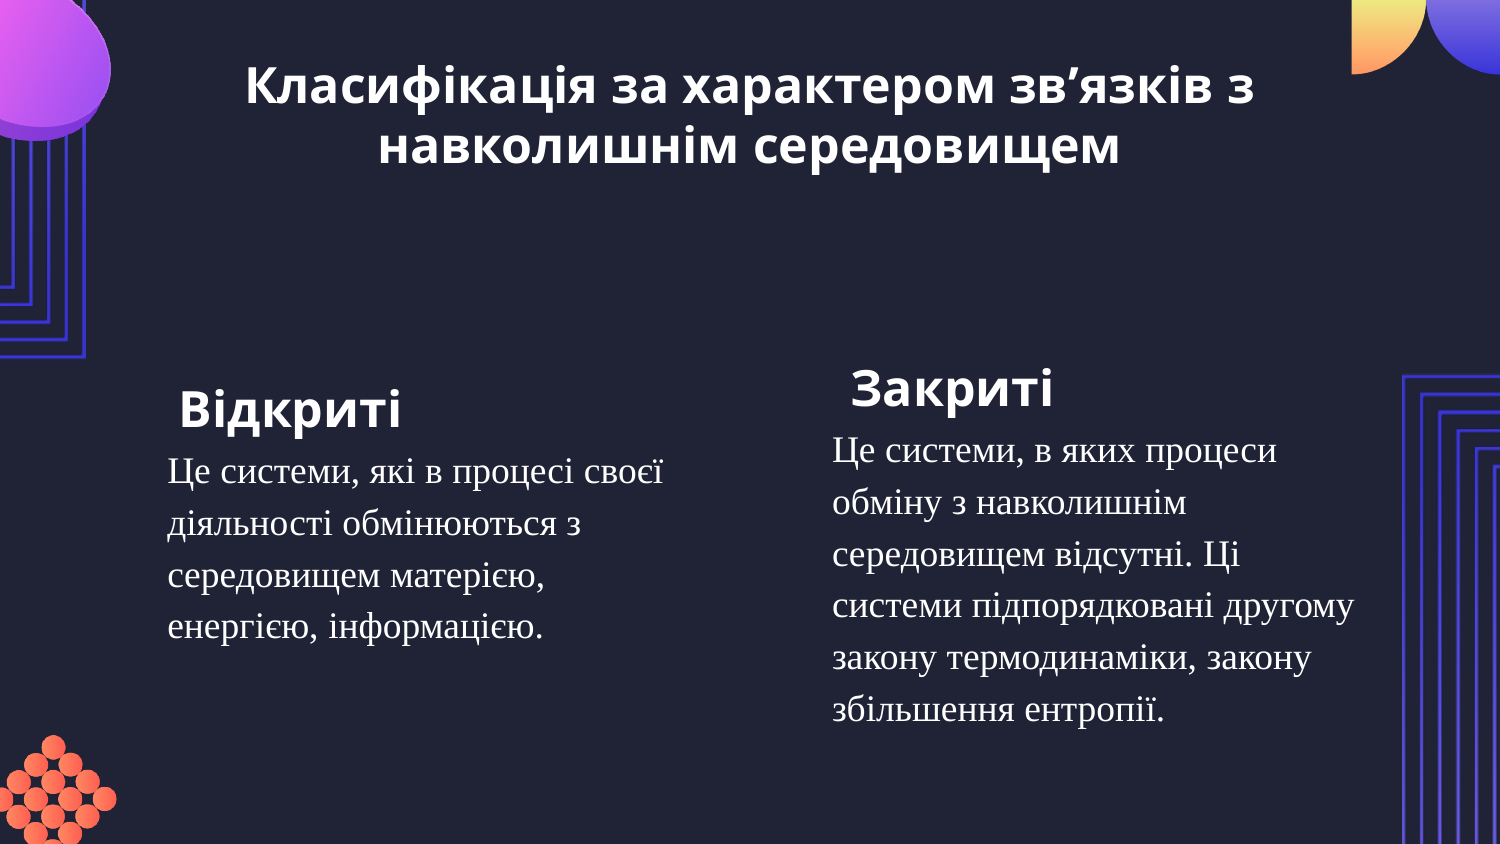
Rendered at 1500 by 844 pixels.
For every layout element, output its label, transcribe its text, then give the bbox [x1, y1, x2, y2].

title Класифікація за характером зв’язків з навколишнім середовищем [118, 38, 1382, 133]
picture [0, 735, 117, 844]
subtitle Відкриті [163, 363, 589, 443]
subtitle Закриті [835, 342, 1311, 422]
subtitle Це системи, які в процесі своєї діяльності обмінюються з середовищем матерією, енергією, інформацією. [152, 424, 683, 519]
subtitle Це системи, в яких процеси обміну з навколишнім середовищем відсутні. Ці системи підпорядковані другому закону термодинаміки, закону збільшення ентропії. [817, 403, 1382, 498]
picture [0, 0, 118, 360]
picture [1352, 0, 1500, 75]
picture [1402, 374, 1500, 844]
